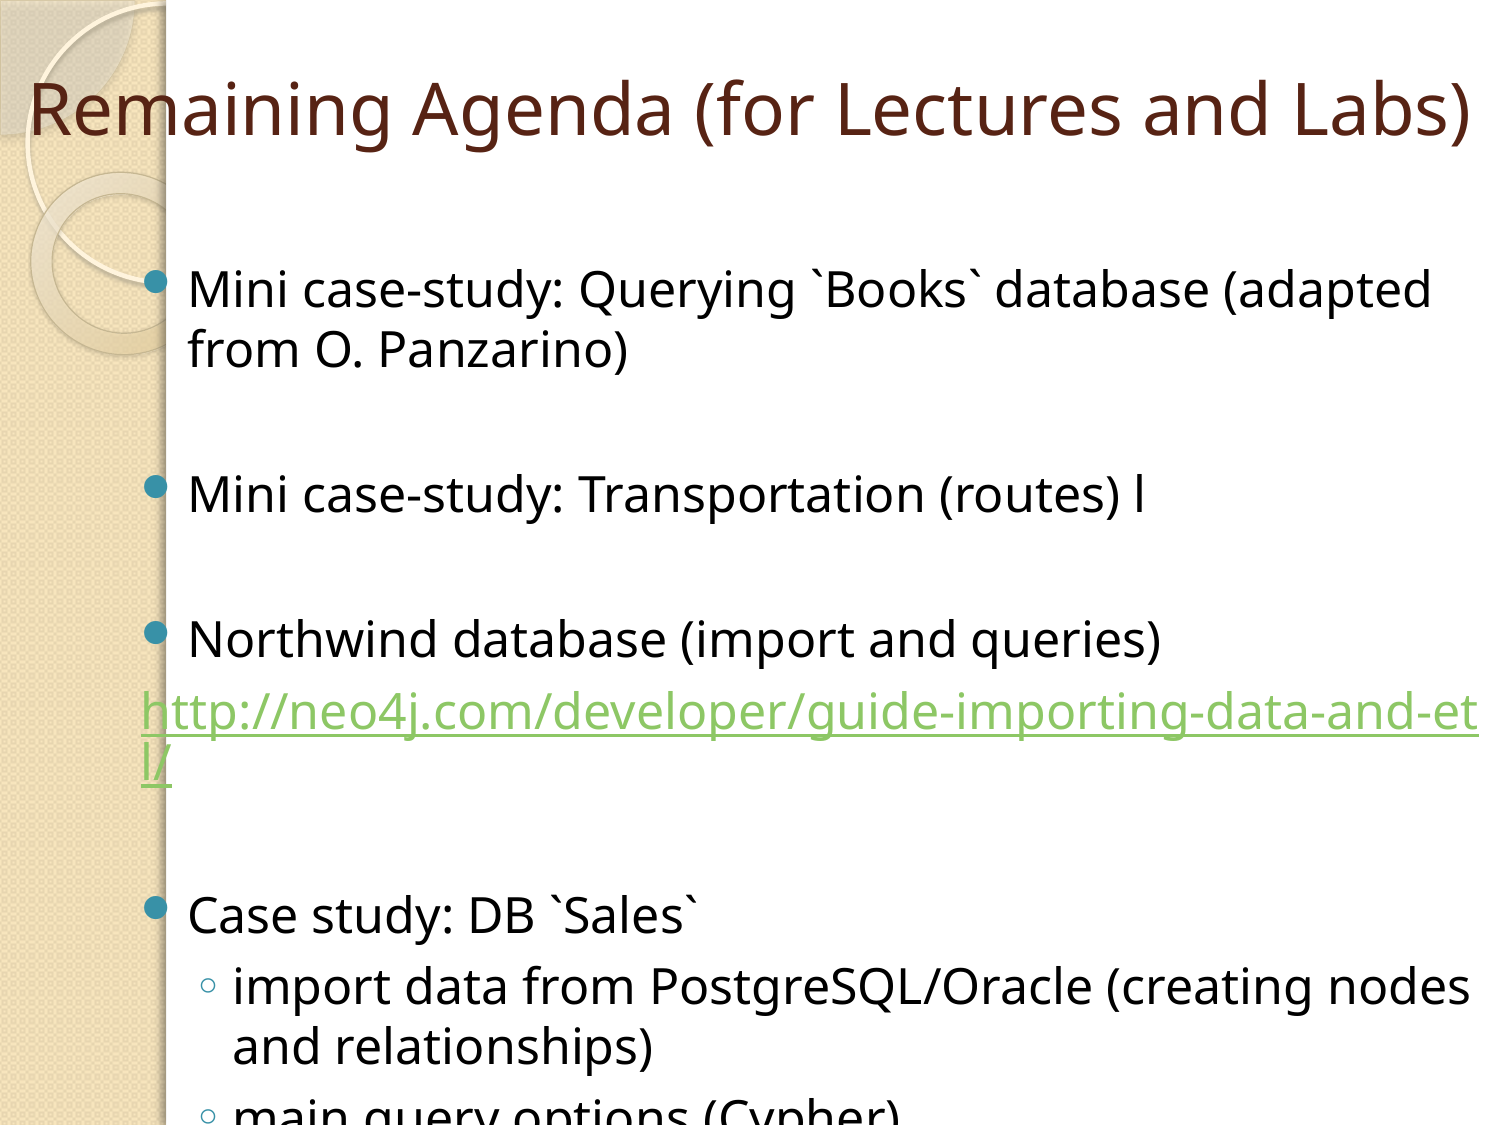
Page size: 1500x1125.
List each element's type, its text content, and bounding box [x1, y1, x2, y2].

text_box Mini case-study: Querying `Books` database (adapted from O. Panzarino) Mini case-study: Transportation (routes) l Northwind database (import and queries) http://neo4j.com/developer/guide-importing-data-and-etl/ Case study: DB `Sales` import data from PostgreSQL/Oracle (creating nodes and relationships) main query options (Cypher) [112, 249, 1500, 1113]
title Remaining Agenda (for Lectures and Labs) [0, 12, 1500, 200]
